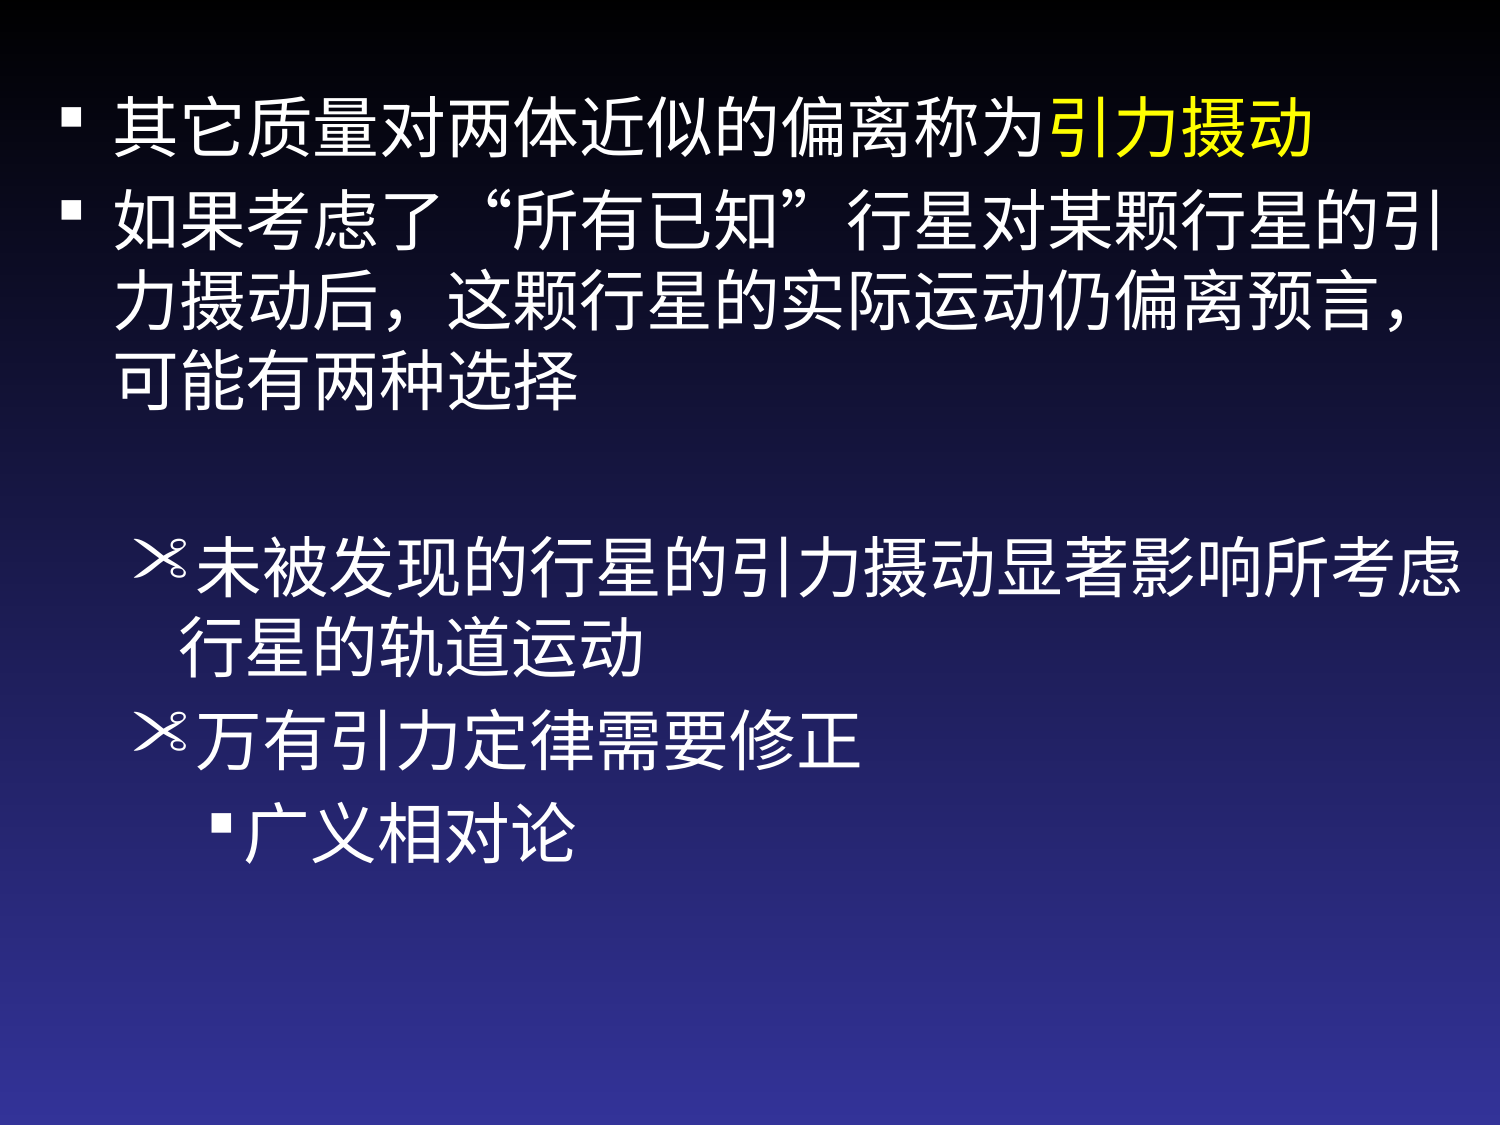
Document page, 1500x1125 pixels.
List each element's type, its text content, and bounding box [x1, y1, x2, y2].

list 其它质量对两体近似的偏离称为引力摄动 如果考虑了“所有已知”行星对某颗行星的引力摄动后，这颗行星的实际运动仍偏离预言，可能有两种选择 未被发现的行星的引力摄动显著影响所考虑行星的轨道运动 万有引力定律需要修正 广义相对论 [41, 78, 1479, 929]
